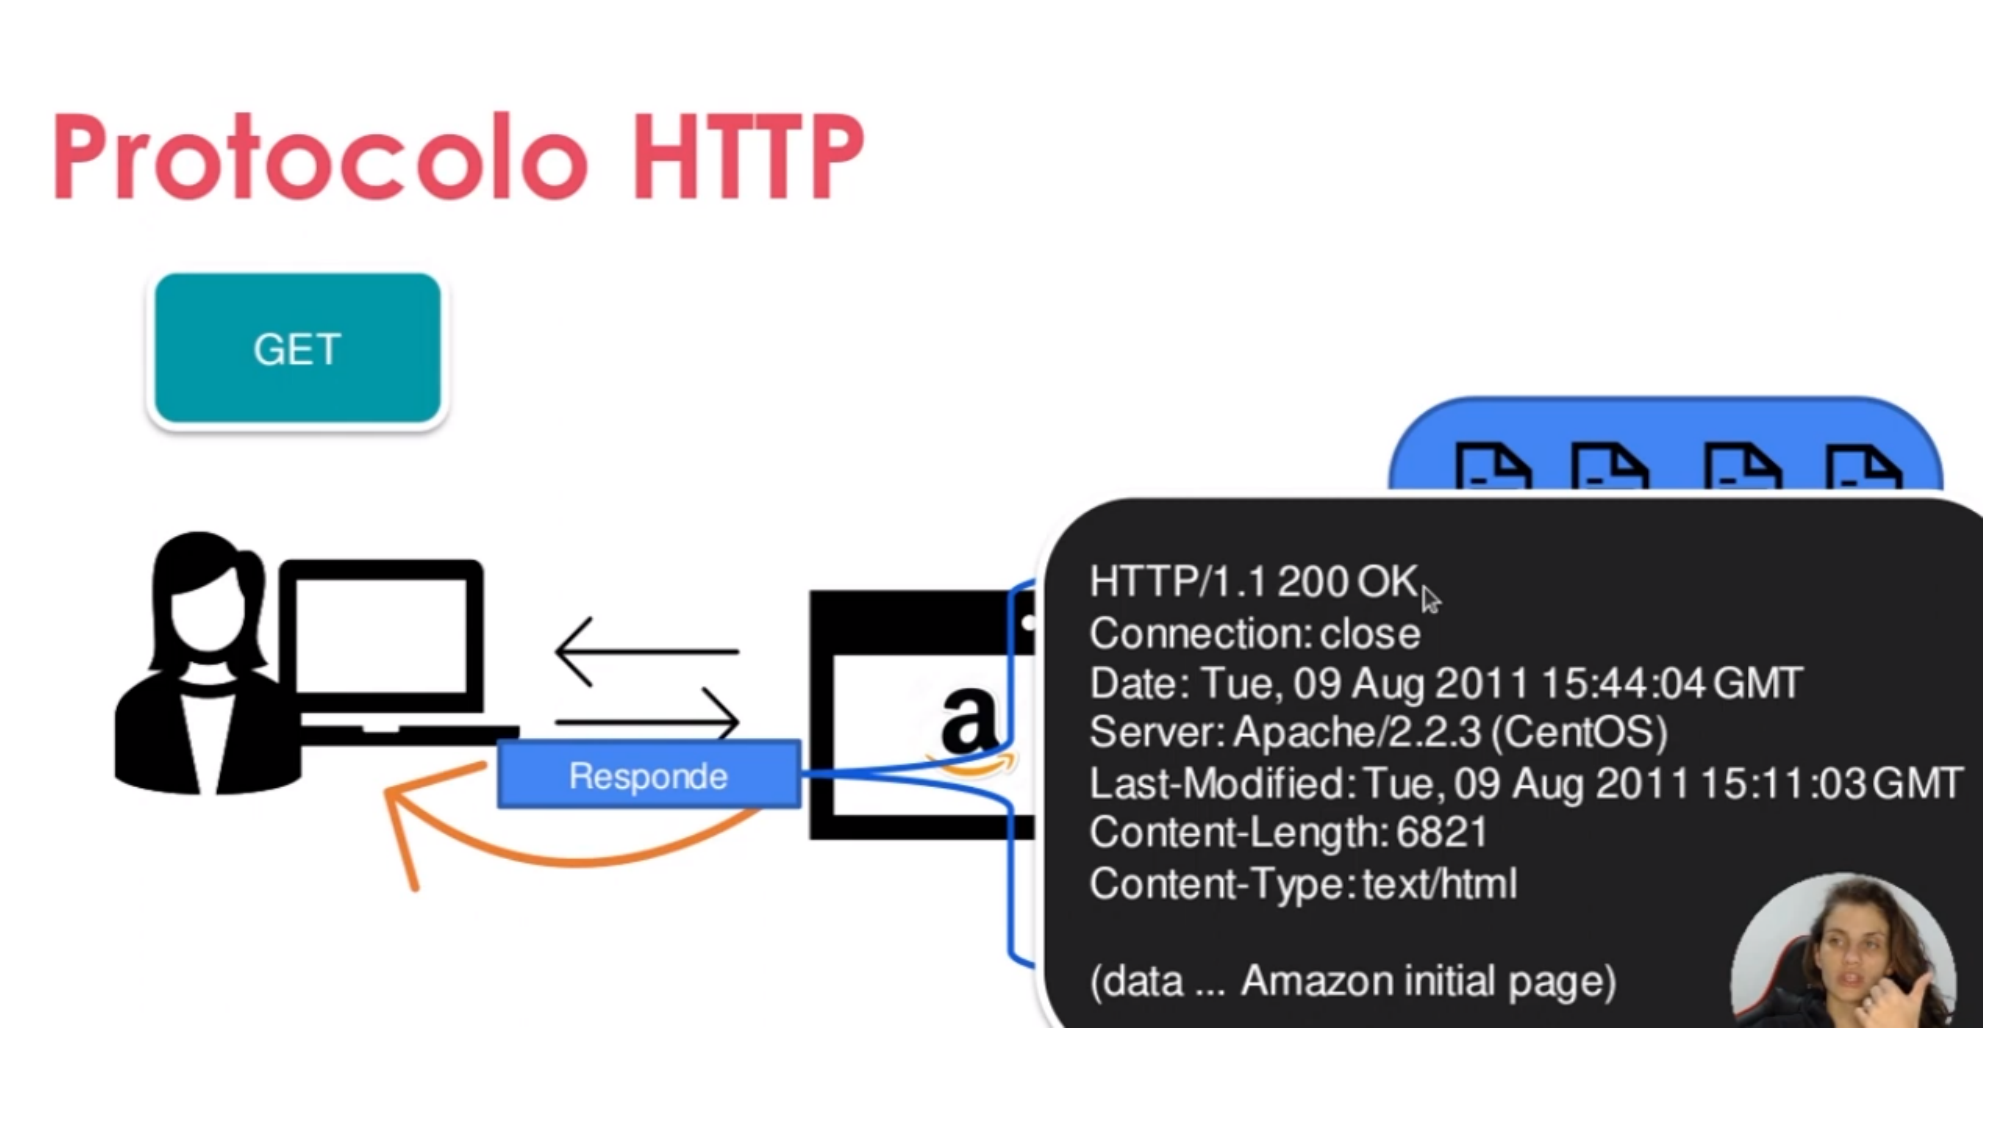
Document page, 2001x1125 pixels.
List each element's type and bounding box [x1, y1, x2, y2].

picture [17, 97, 1983, 1028]
